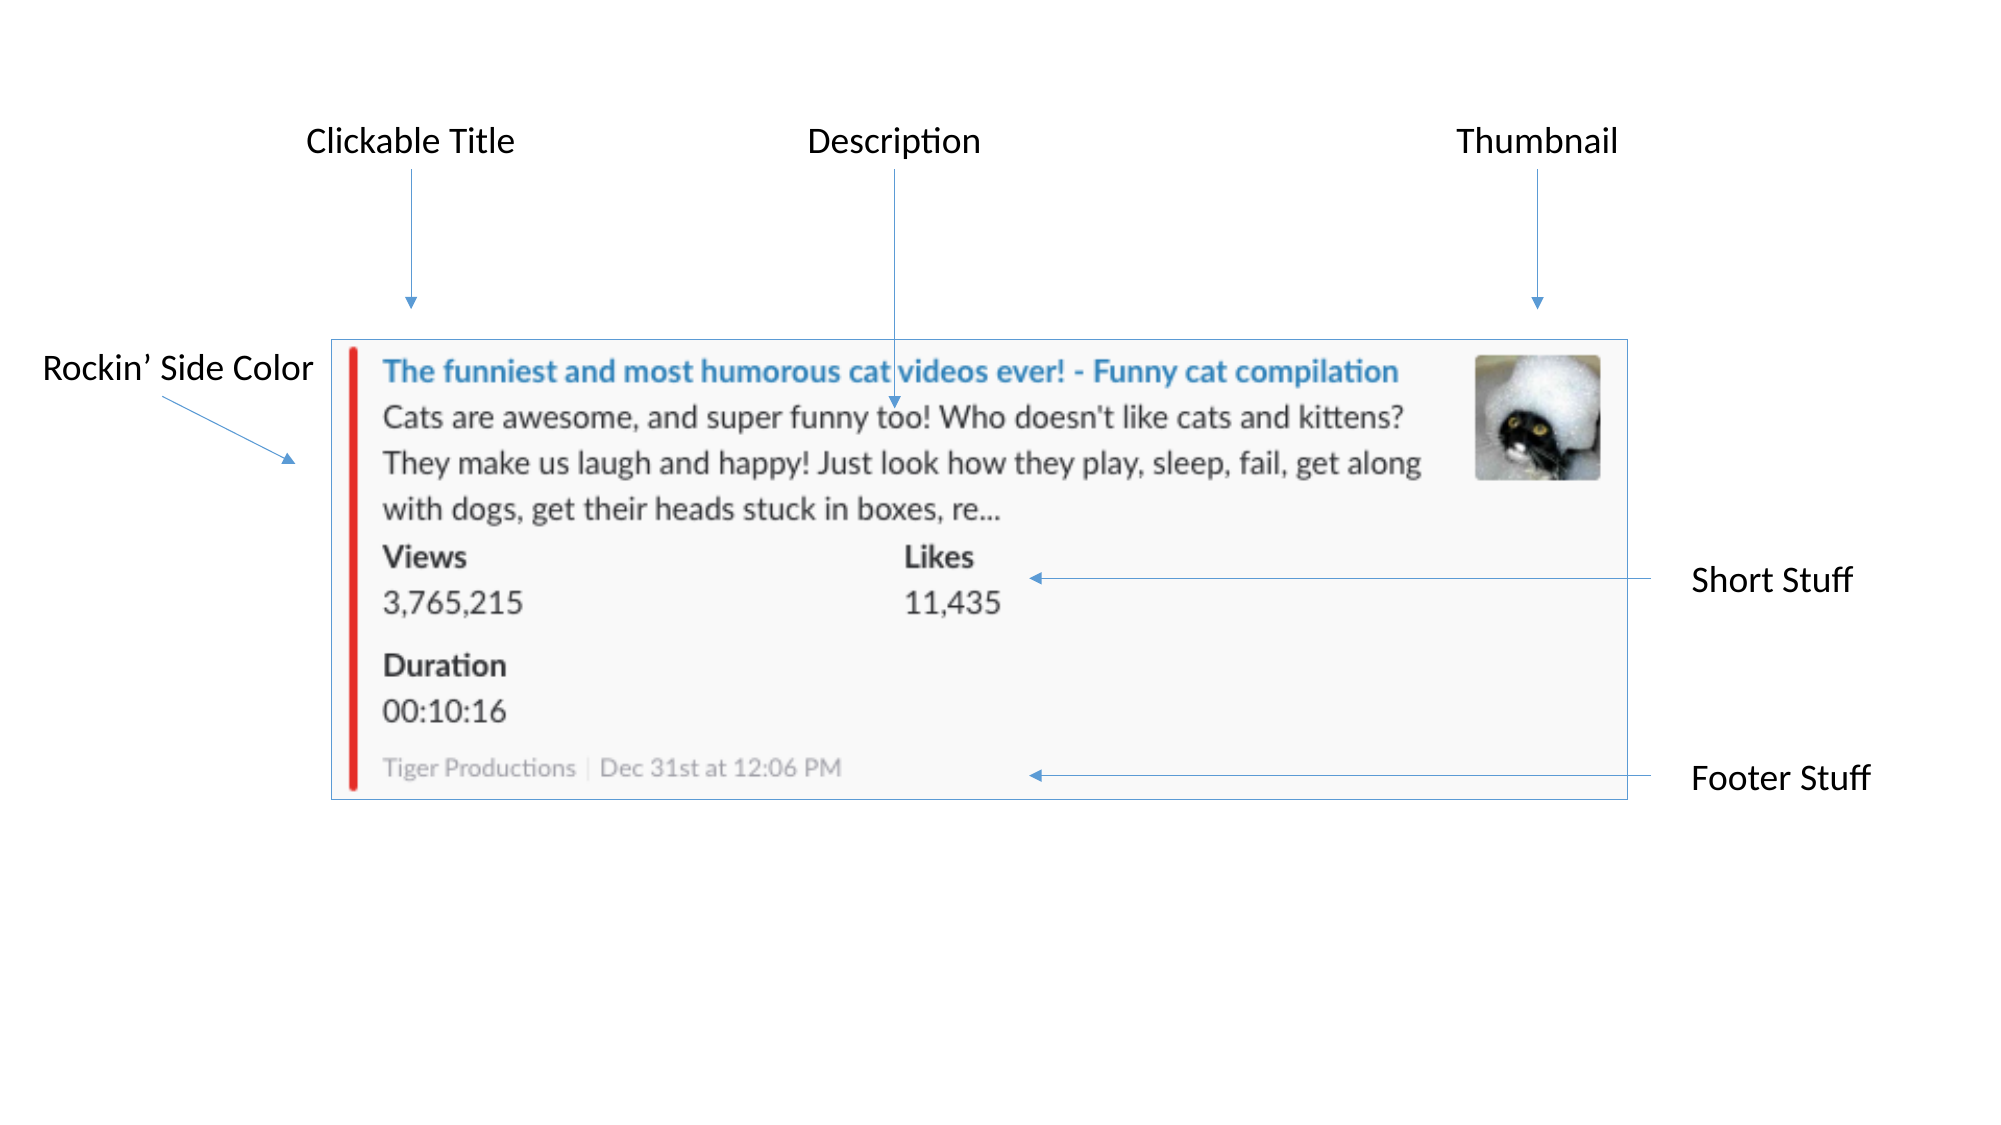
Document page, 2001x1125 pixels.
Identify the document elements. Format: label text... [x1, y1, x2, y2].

text_box Rockin’ Side Color [27, 335, 330, 396]
text_box Description [792, 108, 997, 169]
text_box Short Stuff [1676, 548, 1869, 608]
text_box Footer Stuff [1676, 745, 1887, 806]
text_box Thumbnail [1441, 108, 1634, 169]
text_box Clickable Title [291, 108, 531, 169]
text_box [162, 396, 296, 464]
picture [331, 339, 1628, 800]
